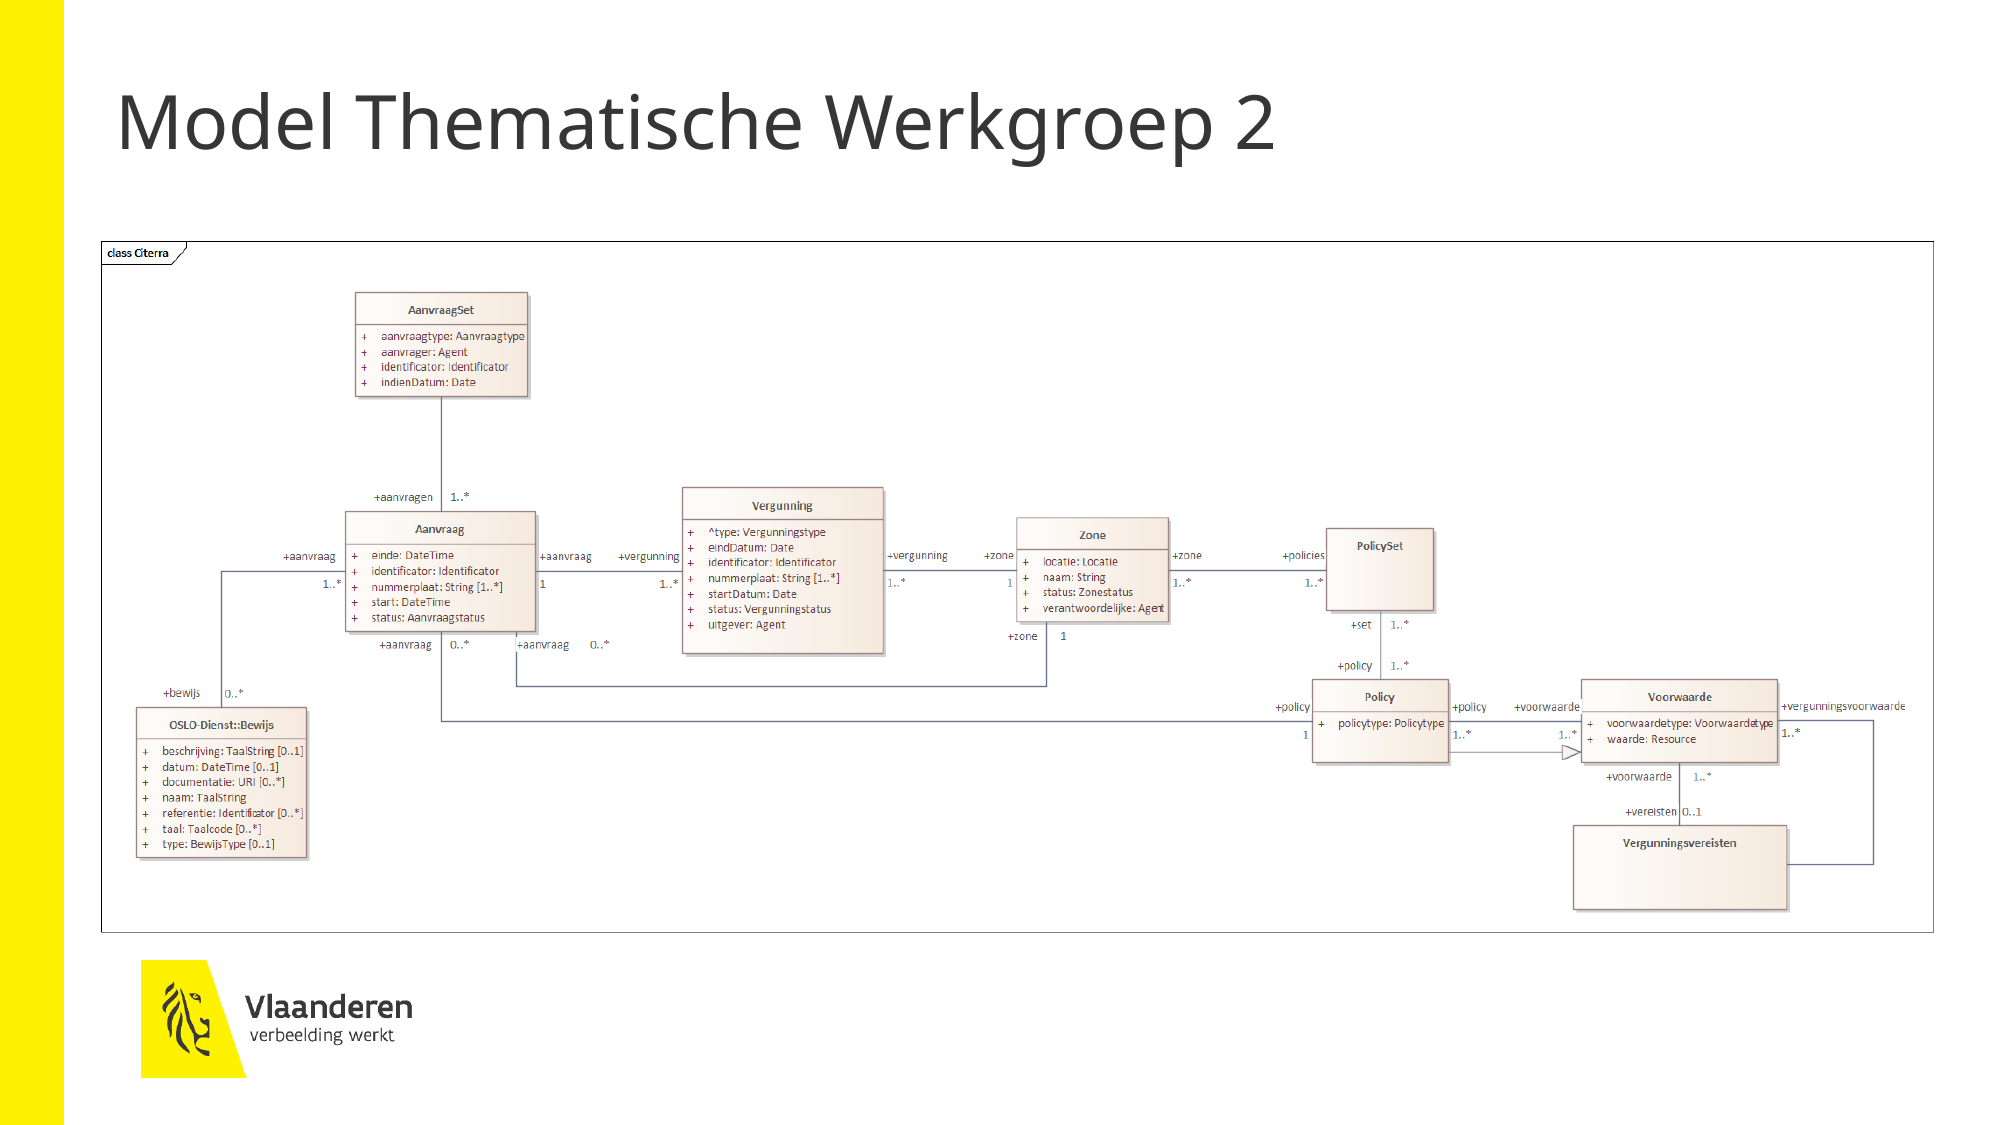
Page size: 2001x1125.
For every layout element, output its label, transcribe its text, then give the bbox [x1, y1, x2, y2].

picture [141, 960, 443, 1078]
title Model Thematische Werkgroep 2 [100, 57, 1882, 240]
picture [99, 240, 1934, 934]
